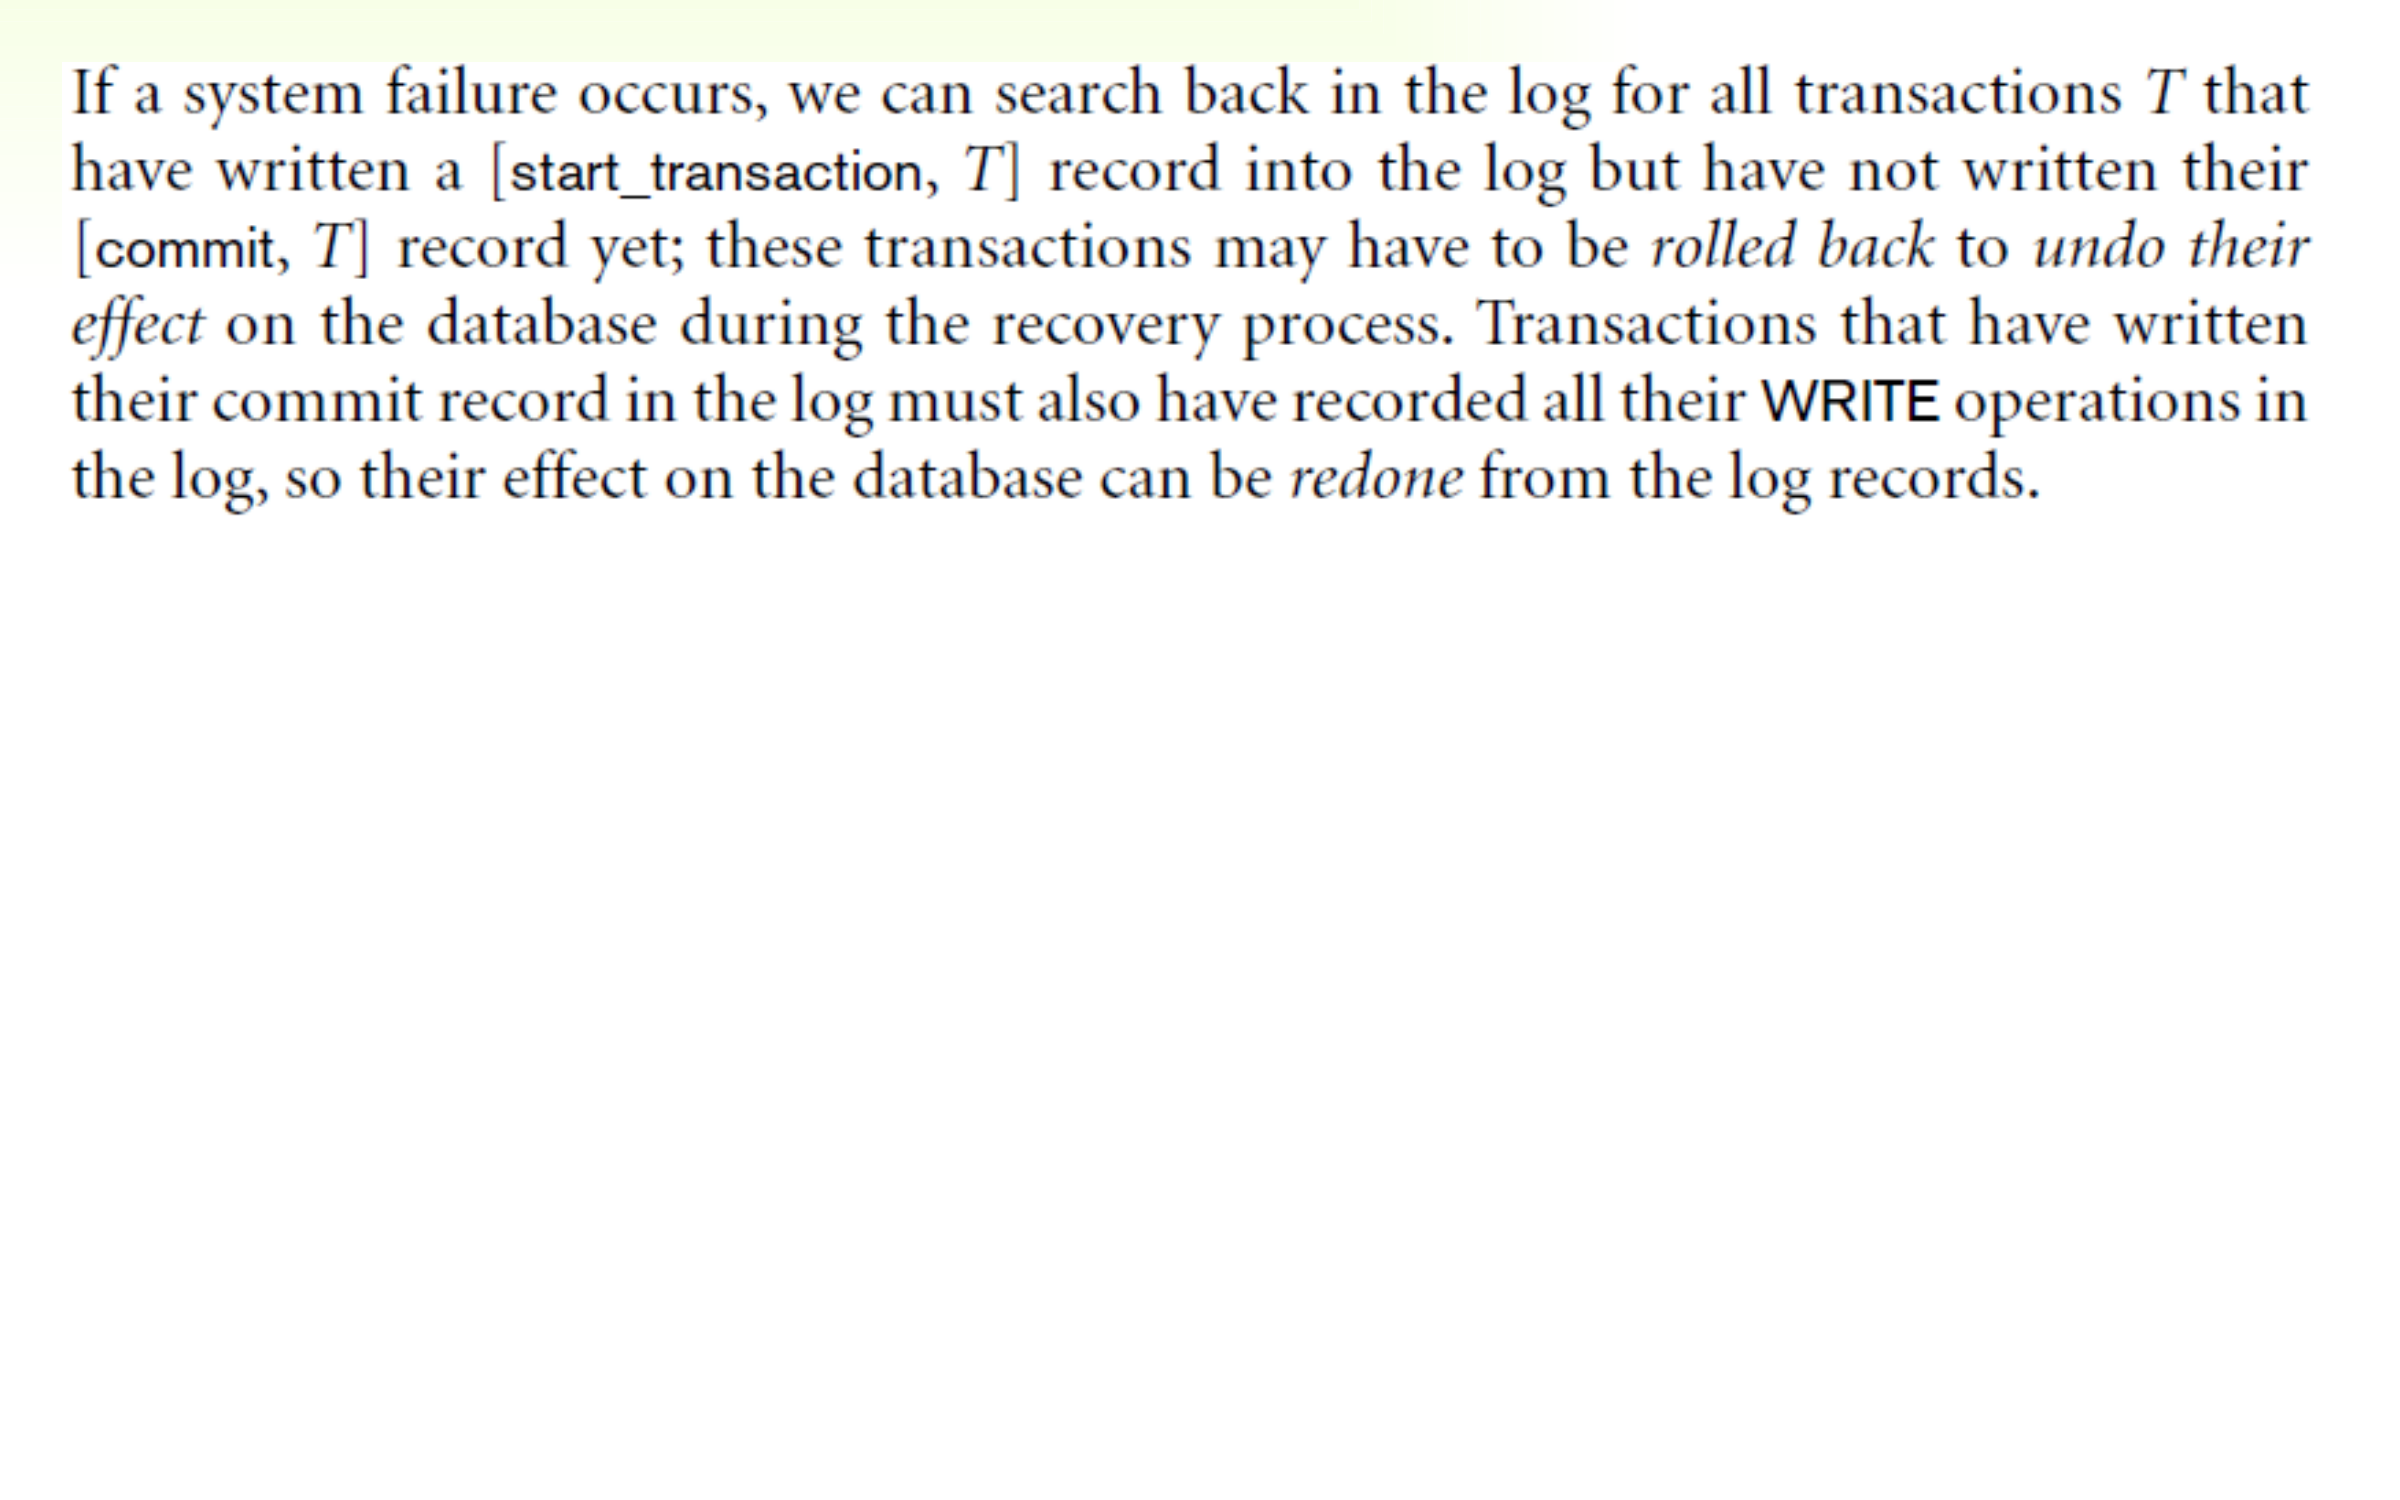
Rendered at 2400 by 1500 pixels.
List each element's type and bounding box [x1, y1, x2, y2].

picture [62, 62, 2338, 529]
